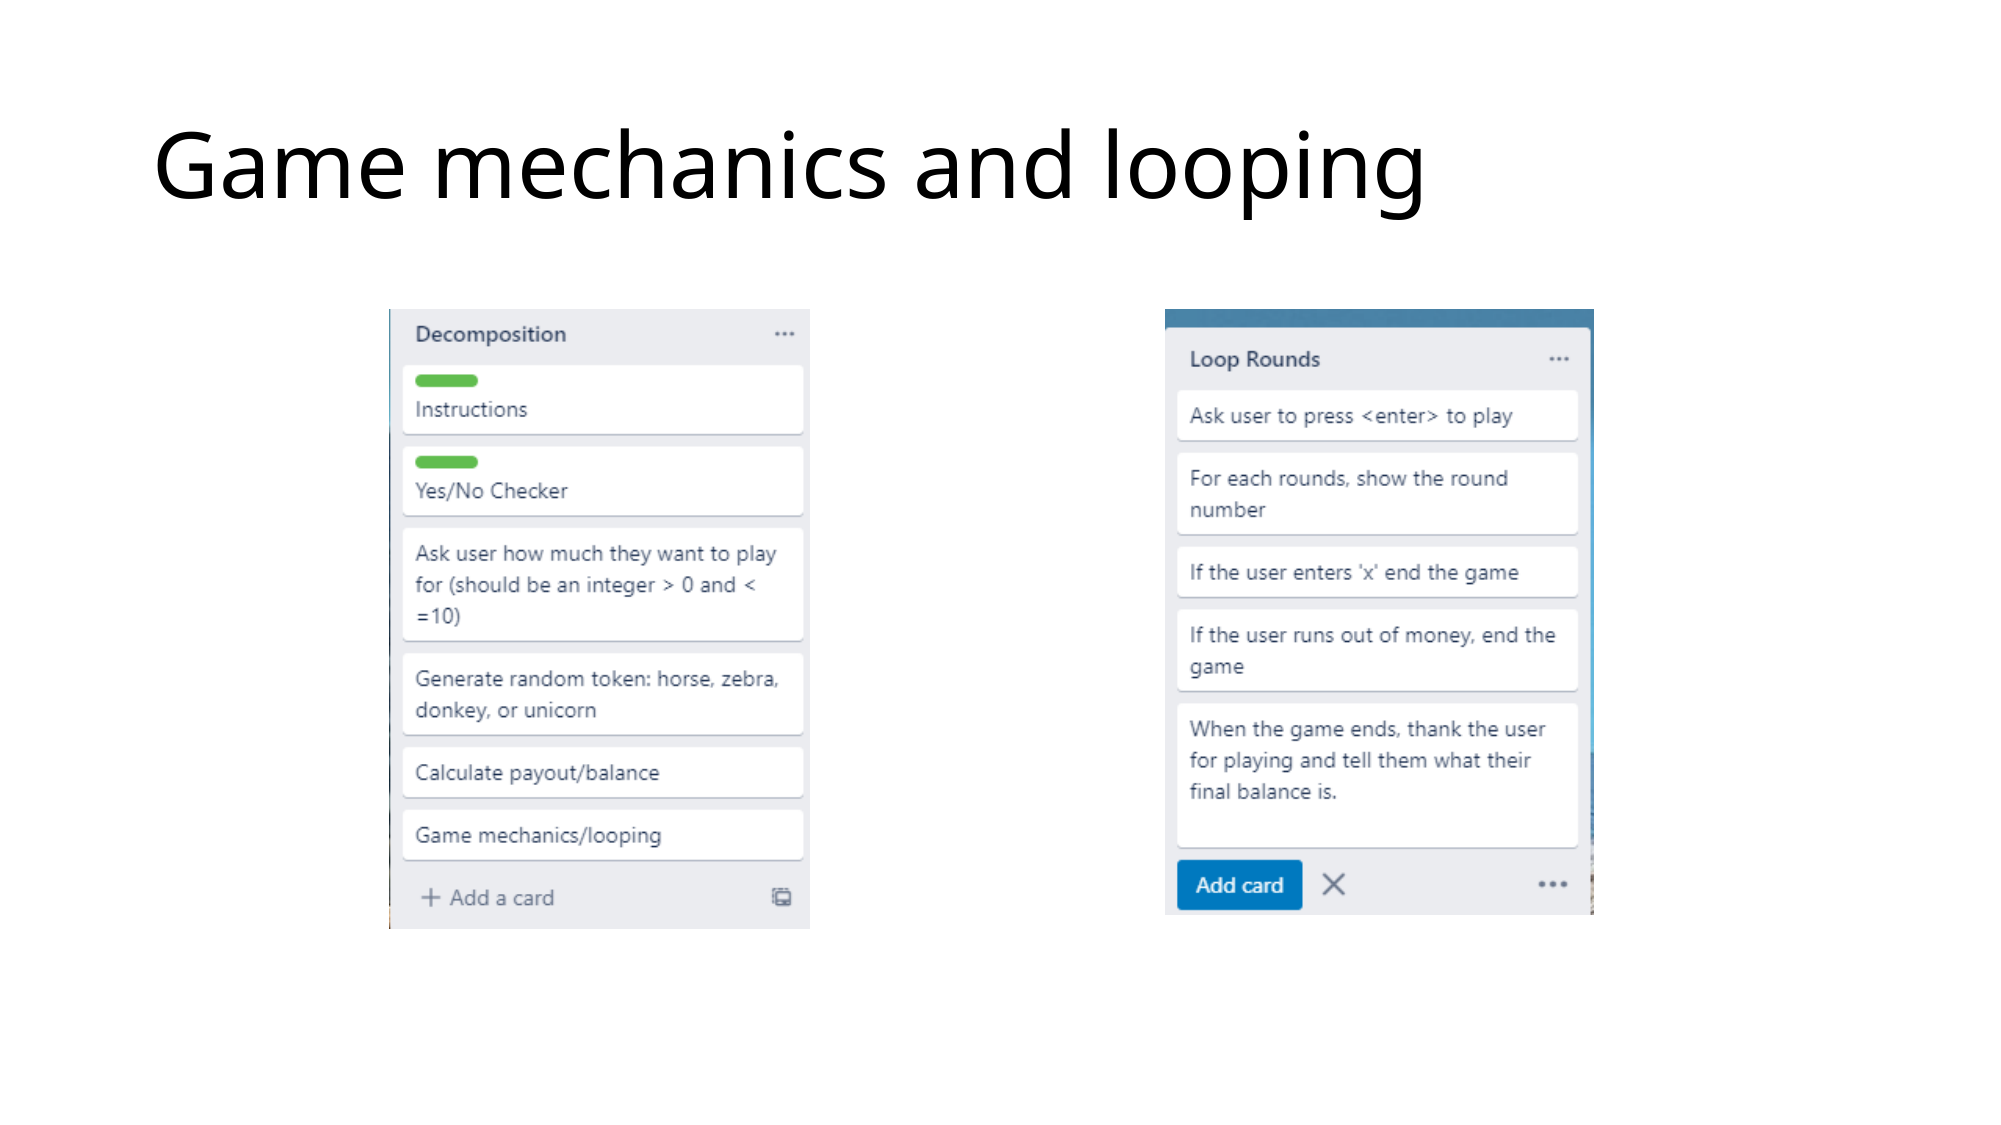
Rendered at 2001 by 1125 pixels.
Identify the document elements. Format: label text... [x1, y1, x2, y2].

picture [389, 309, 810, 929]
title Game mechanics and looping [137, 59, 1863, 278]
picture [1165, 309, 1594, 915]
